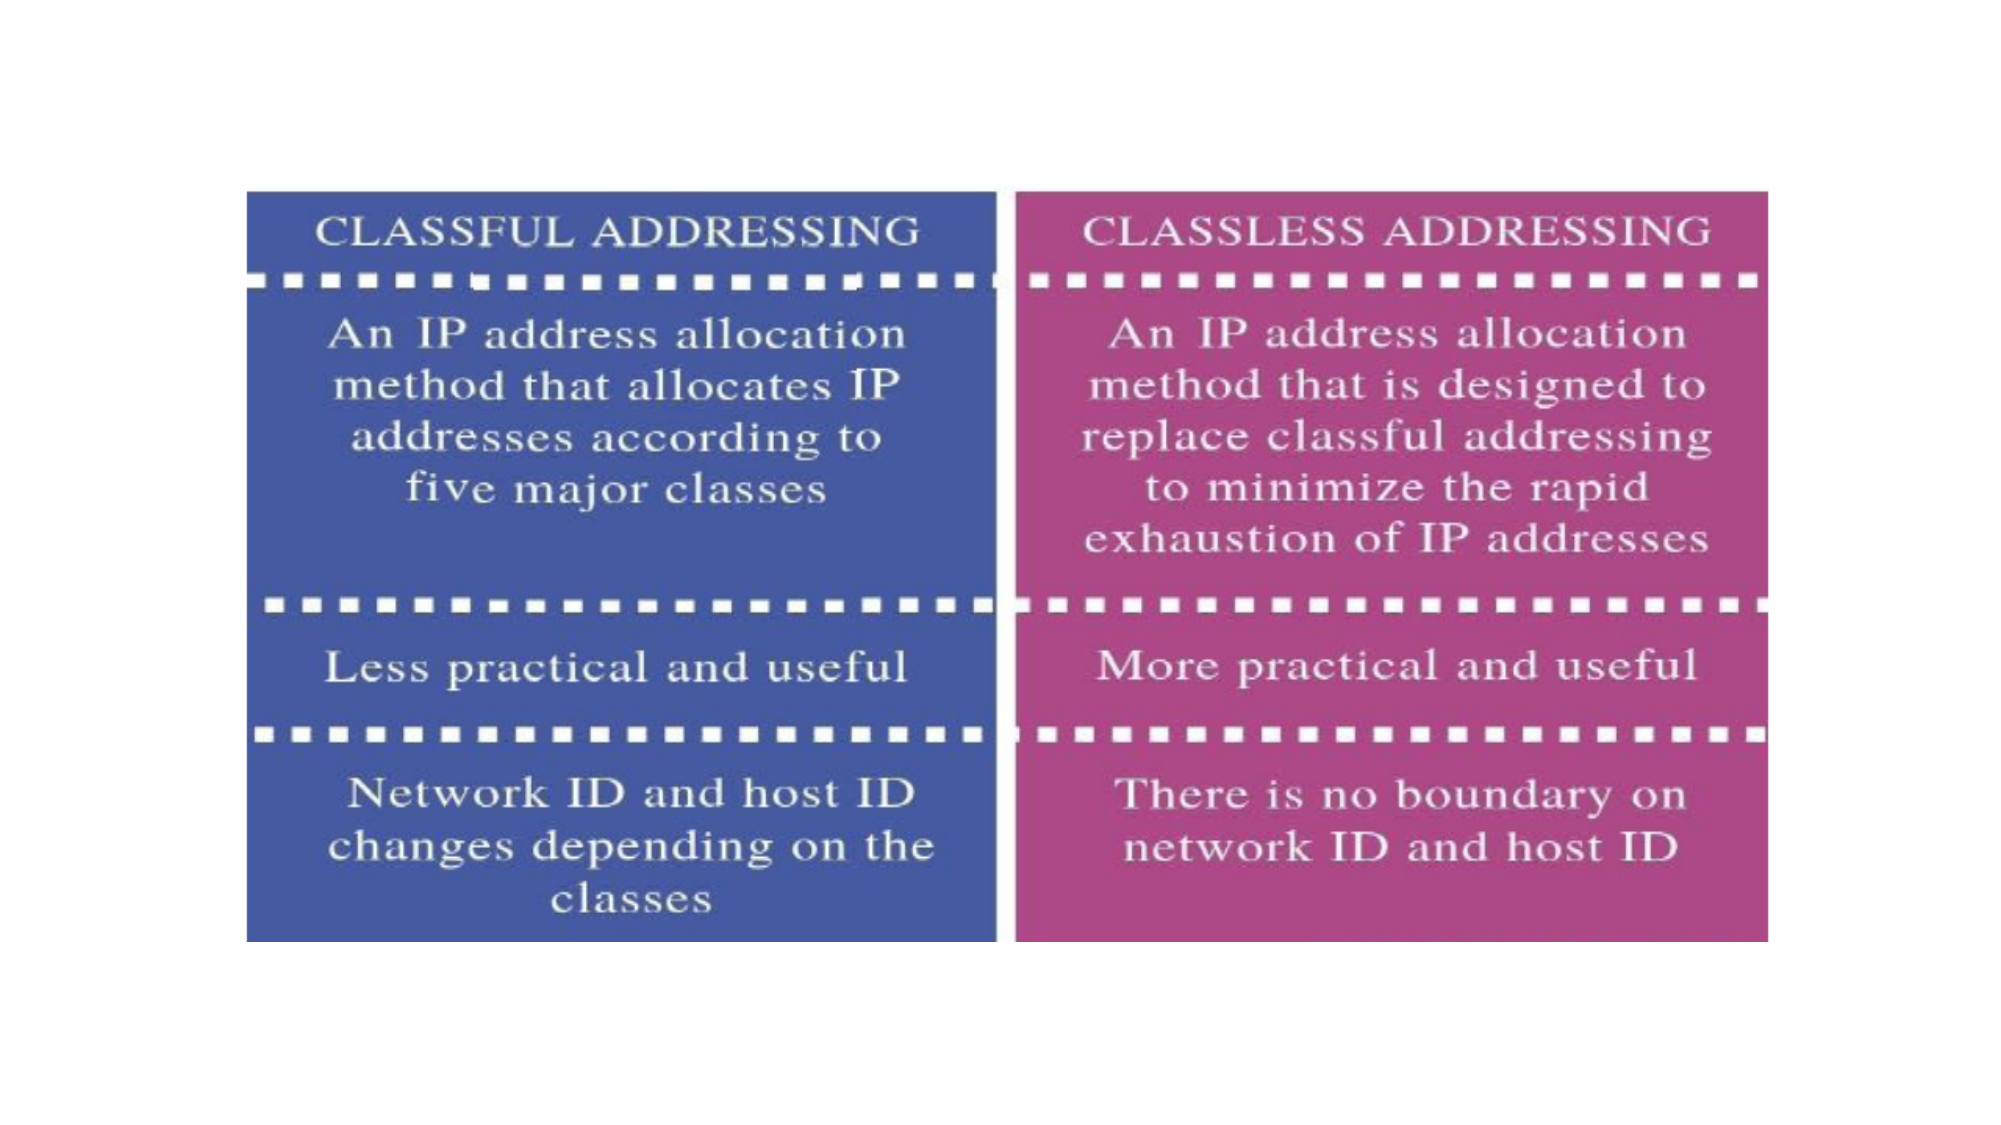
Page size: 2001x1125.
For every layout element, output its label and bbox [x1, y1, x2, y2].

list [230, 181, 1770, 942]
